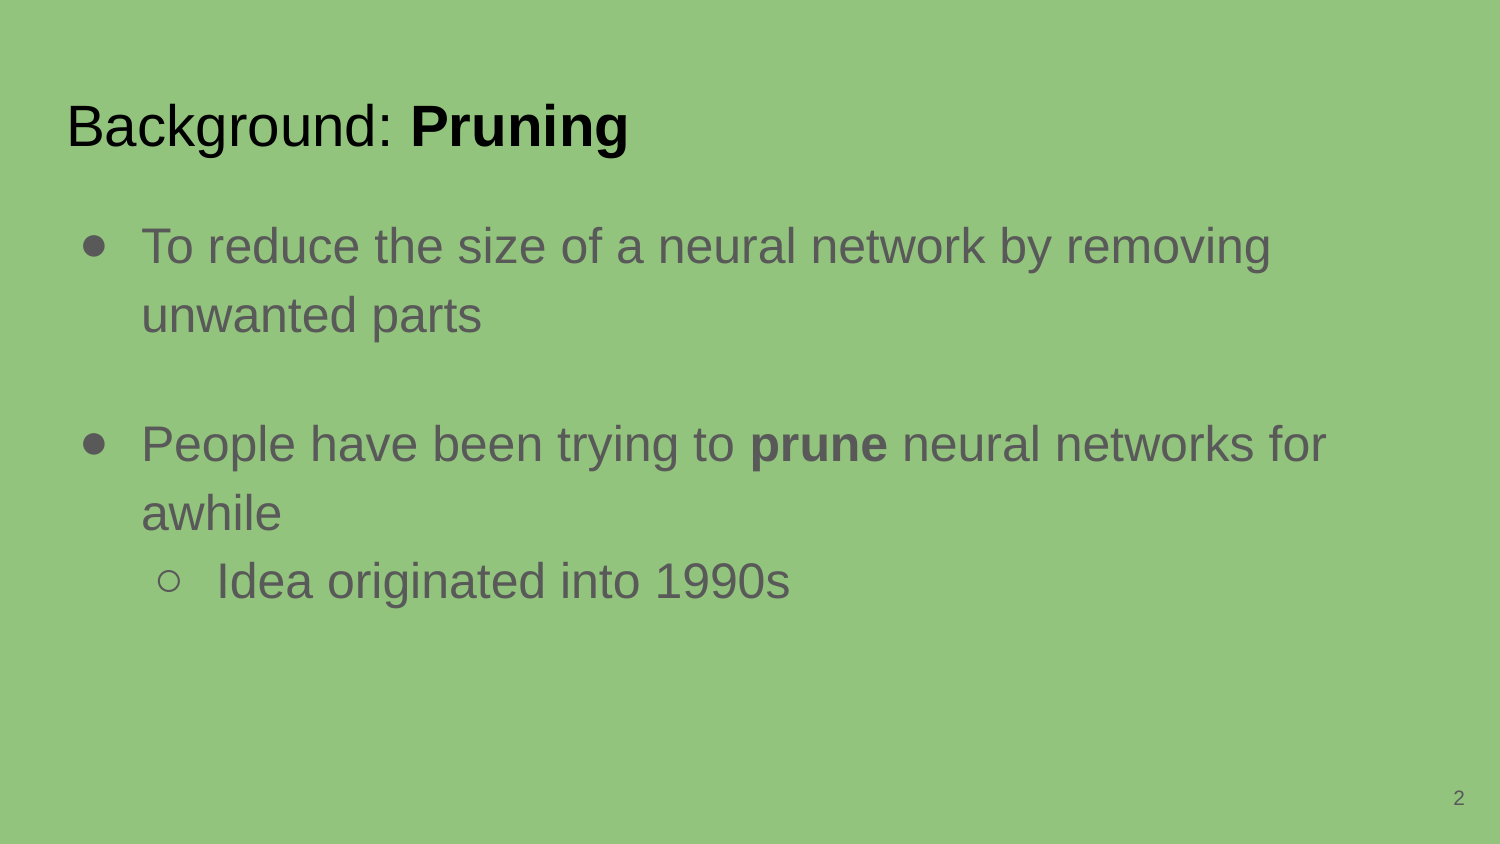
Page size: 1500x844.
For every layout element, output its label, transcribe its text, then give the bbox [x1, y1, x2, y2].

list To reduce the size of a neural network by removing unwanted parts People have been trying to prune neural networks for awhile Idea originated into 1990s [51, 189, 1449, 750]
slide_number 2 [1389, 764, 1480, 830]
title Background: Pruning [51, 72, 1449, 167]
